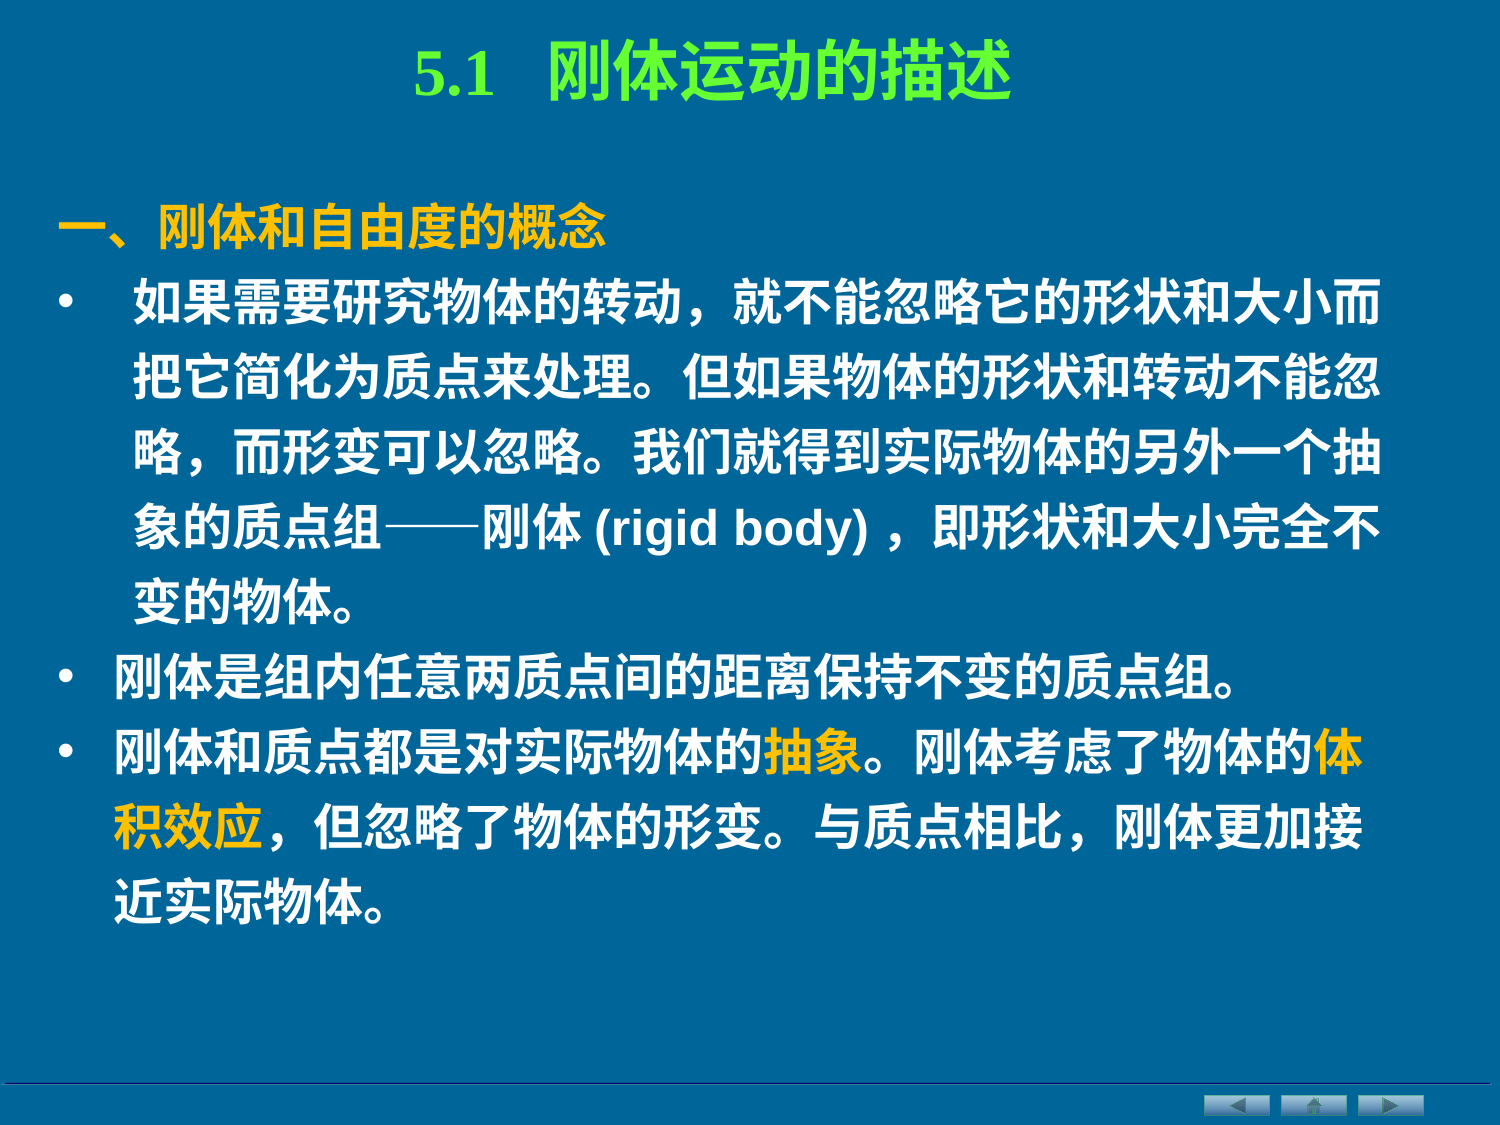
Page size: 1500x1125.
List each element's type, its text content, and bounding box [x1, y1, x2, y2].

text_box 一、刚体和自由度的概念 如果需要研究物体的转动，就不能忽略它的形状和大小而把它简化为质点来处理。但如果物体的形状和转动不能忽略，而形变可以忽略。我们就得到实际物体的另外一个抽象的质点组——刚体(rigid body)，即形状和大小完全不变的物体。 刚体是组内任意两质点间的距离保持不变的质点组。 刚体和质点都是对实际物体的抽象。刚体考虑了物体的体积效应，但忽略了物体的形变。与质点相比，刚体更加接近实际物体。 [42, 172, 1412, 1013]
text_box 5.1 刚体运动的描述 [253, 21, 1173, 117]
